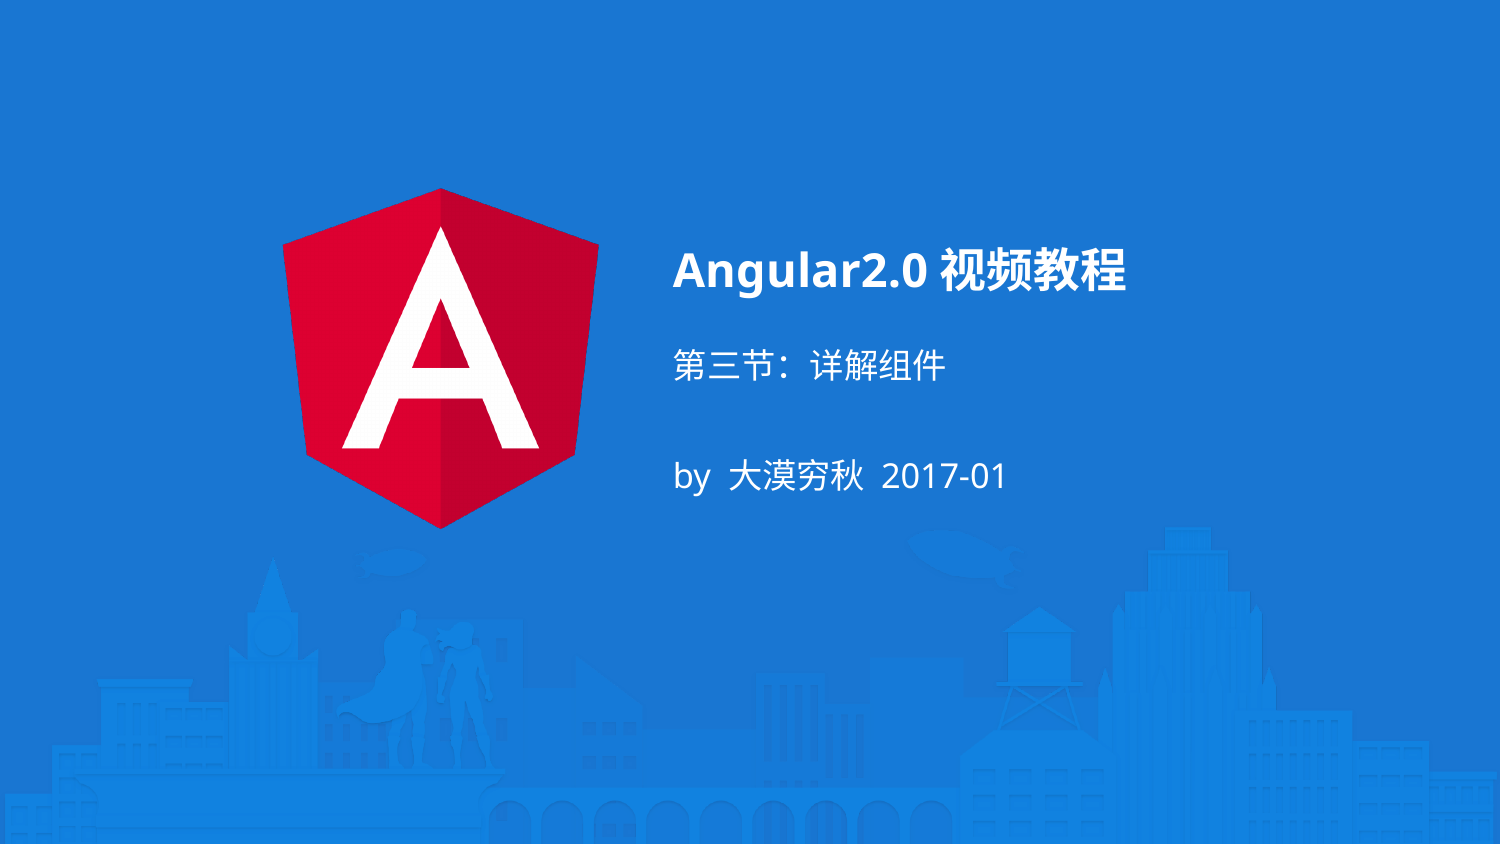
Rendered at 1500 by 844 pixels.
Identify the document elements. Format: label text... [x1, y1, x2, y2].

picture [0, 176, 1500, 844]
subtitle 第三节：详解组件 [657, 329, 1461, 404]
text_box by 大漠穷秋 2017-01 [657, 418, 1461, 492]
title Angular2.0视频教程 [657, 128, 1461, 312]
